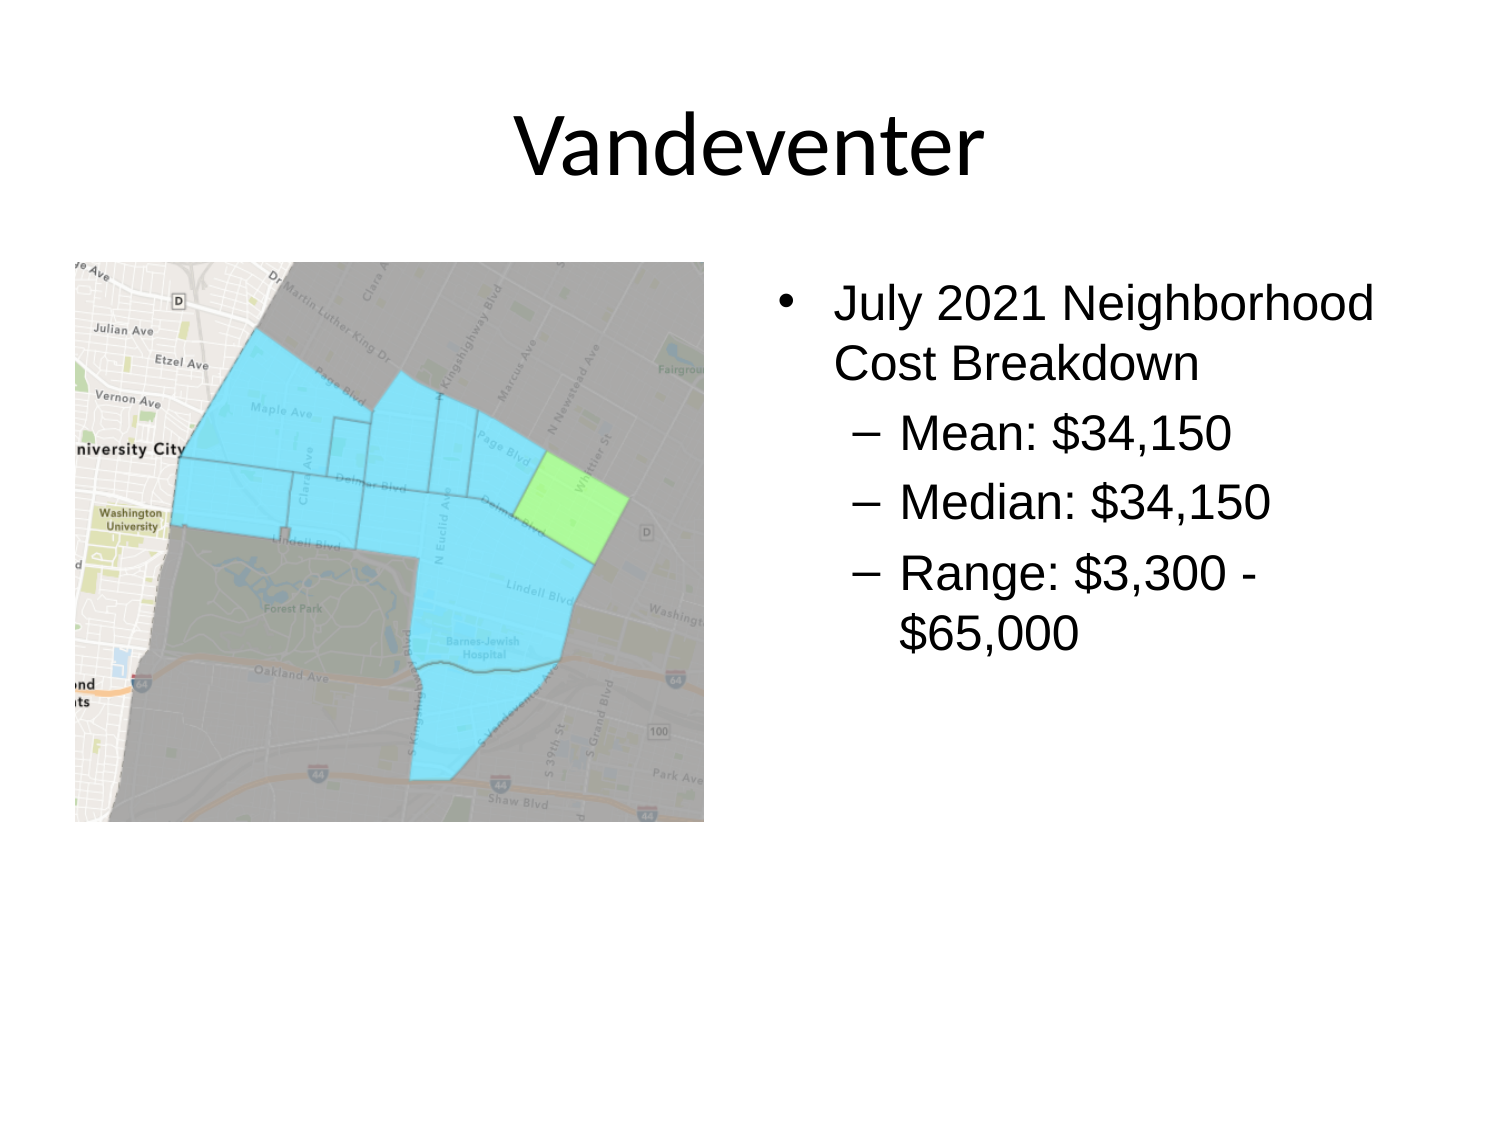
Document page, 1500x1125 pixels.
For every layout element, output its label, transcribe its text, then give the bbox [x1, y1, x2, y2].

title Vandeventer [75, 45, 1425, 233]
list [74, 262, 704, 823]
list July 2021 Neighborhood Cost Breakdown Mean: $34,150 Median: $34,150 Range: $3,300 - $65,000 [762, 262, 1425, 1005]
